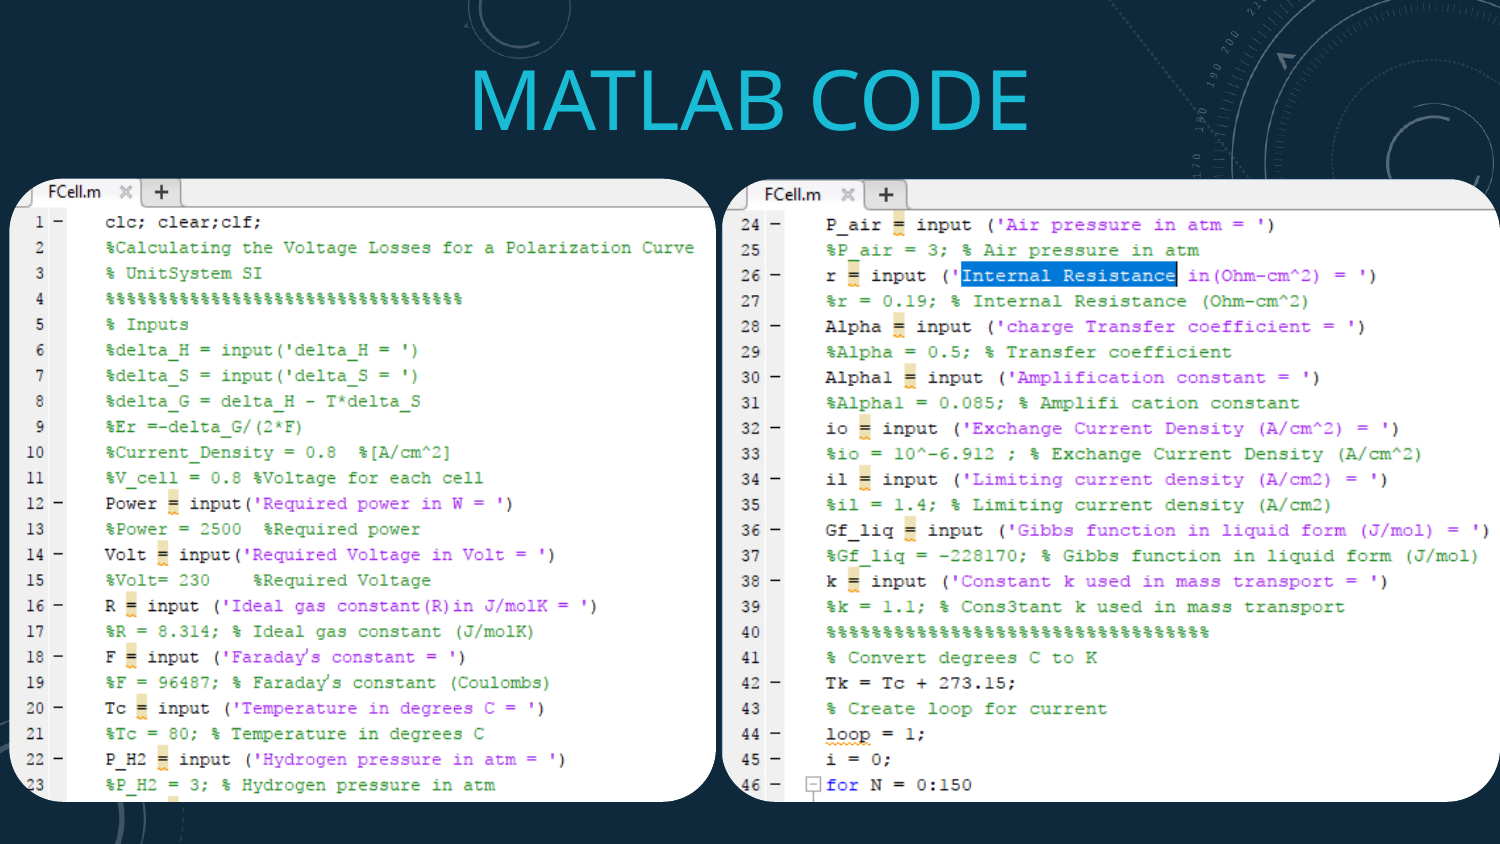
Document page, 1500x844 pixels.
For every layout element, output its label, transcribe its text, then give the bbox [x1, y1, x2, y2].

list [9, 178, 717, 802]
picture [0, 0, 1500, 844]
title MATLAB CODE [9, 32, 1491, 144]
